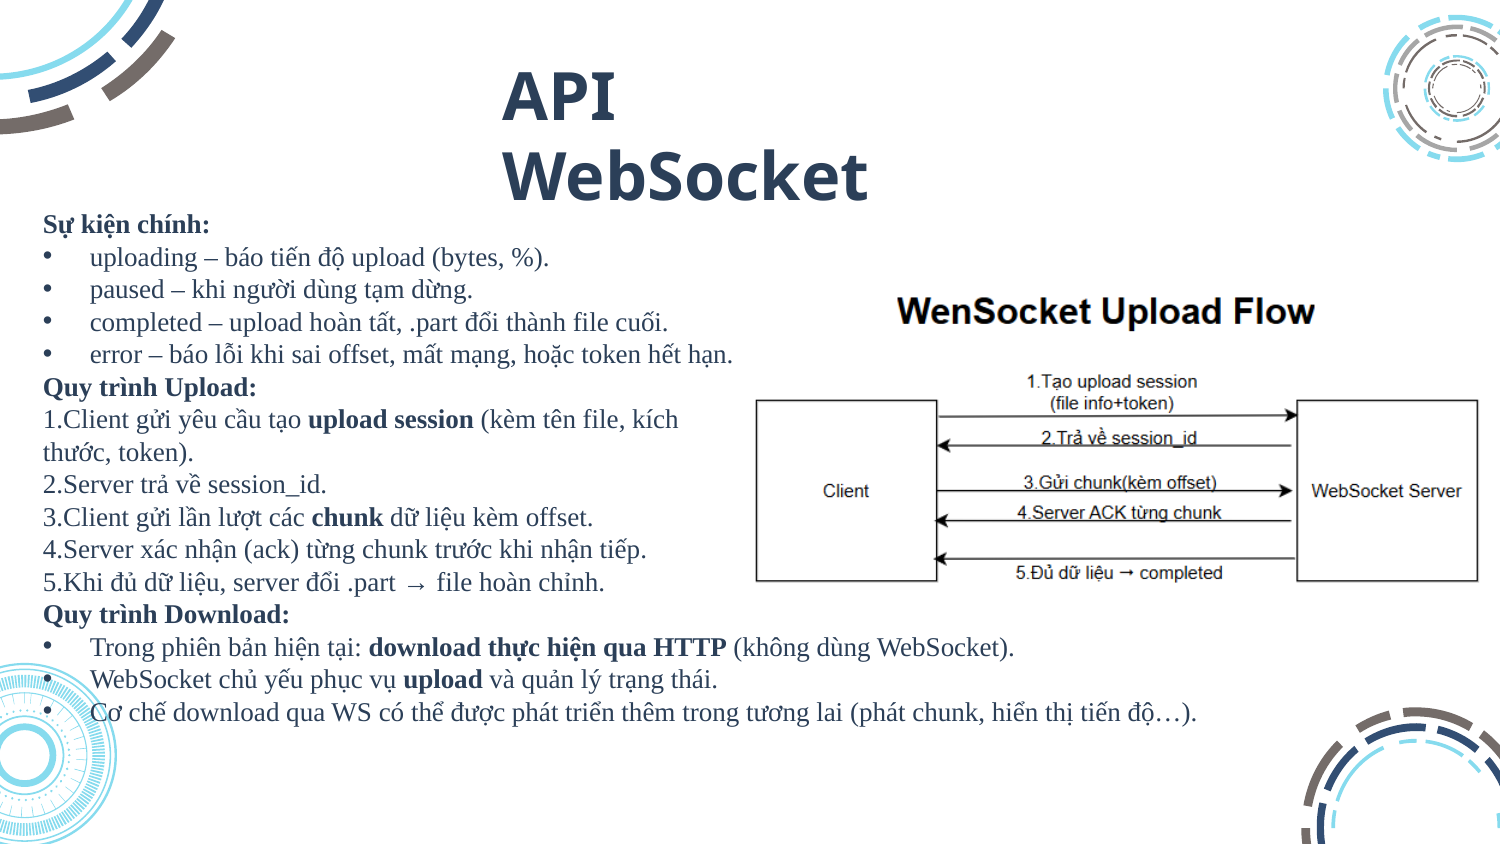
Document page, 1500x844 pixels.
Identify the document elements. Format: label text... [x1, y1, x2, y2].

text_box Sự kiện chính: uploading – báo tiến độ upload (bytes, %). paused – khi người dùng tạm dừng. completed – upload hoàn tất, .part đổi thành file cuối. error – báo lỗi khi sai offset, mất mạng, hoặc token hết hạn. Quy trình Upload: Client gửi yêu cầu tạo upload session (kèm tên file, kích thước, token). Server trả về session_id. Client gửi lần lượt các chunk dữ liệu kèm offset. Server xác nhận (ack) từng chunk trước khi nhận tiếp. Khi đủ dữ liệu, server đổi .part → file hoàn chỉnh. Quy trình Download: Trong phiên bản hiện tại: download thực hiện qua HTTP (không dùng WebSocket). WebSocket chủ yếu phục vụ upload và quản lý trạng thái. Cơ chế download qua WS có thể được phát triển thêm trong tương lai (phát chunk, hiển thị tiến độ…). [27, 199, 1230, 734]
picture [709, 253, 1500, 626]
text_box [1300, 707, 1500, 844]
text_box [0, 0, 211, 135]
title API WebSocket [487, 39, 1013, 133]
